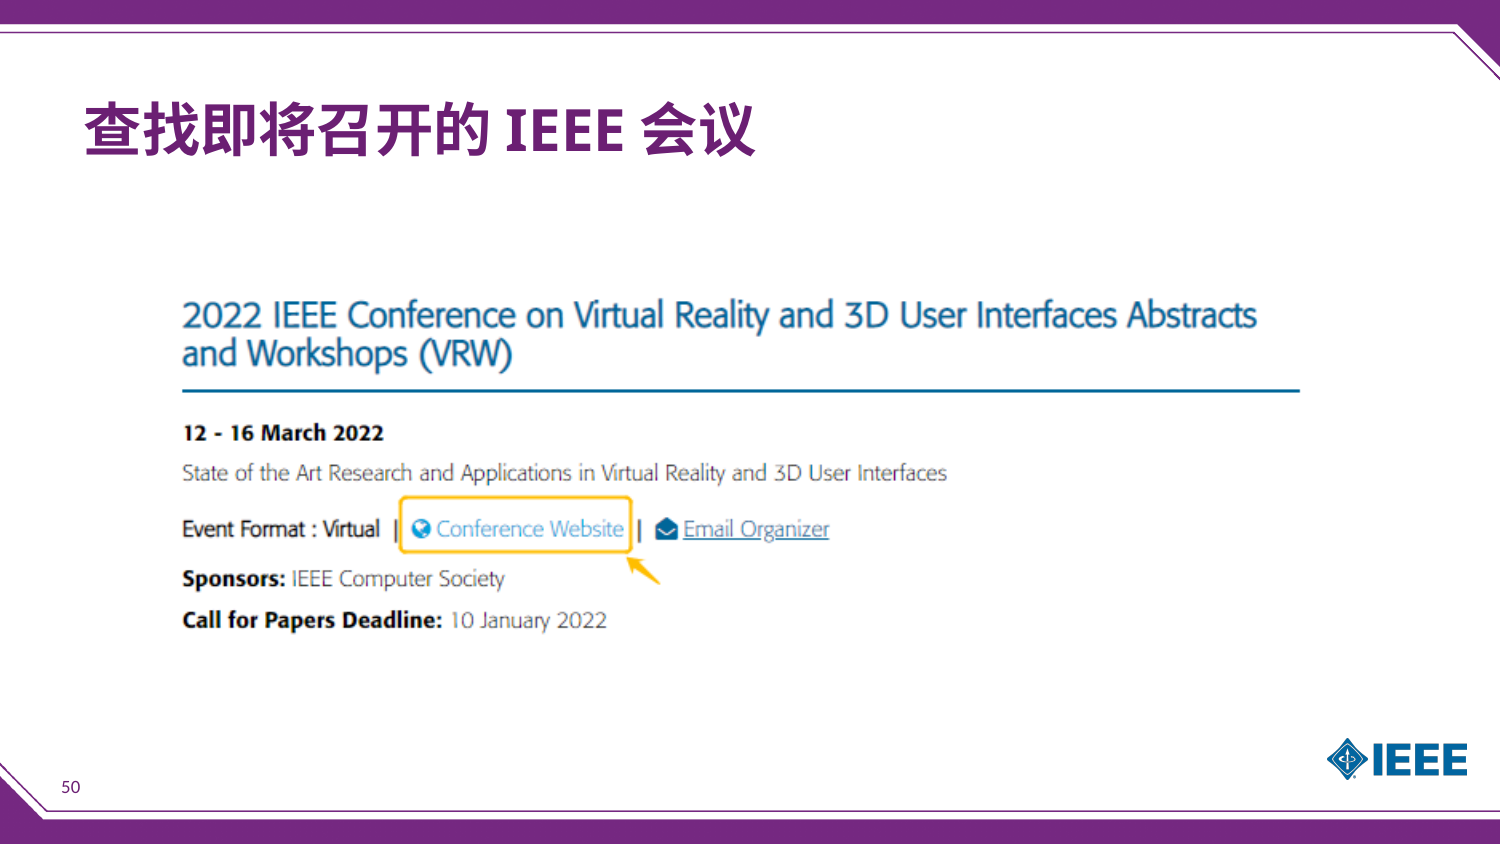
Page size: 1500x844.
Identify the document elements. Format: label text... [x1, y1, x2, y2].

picture [0, 761, 1500, 844]
slide_number 50 [46, 763, 127, 809]
picture [0, 0, 1500, 83]
text_box 查找即将召开的IEEE会议 [69, 85, 942, 171]
picture [1327, 738, 1467, 760]
picture [69, 236, 1321, 711]
